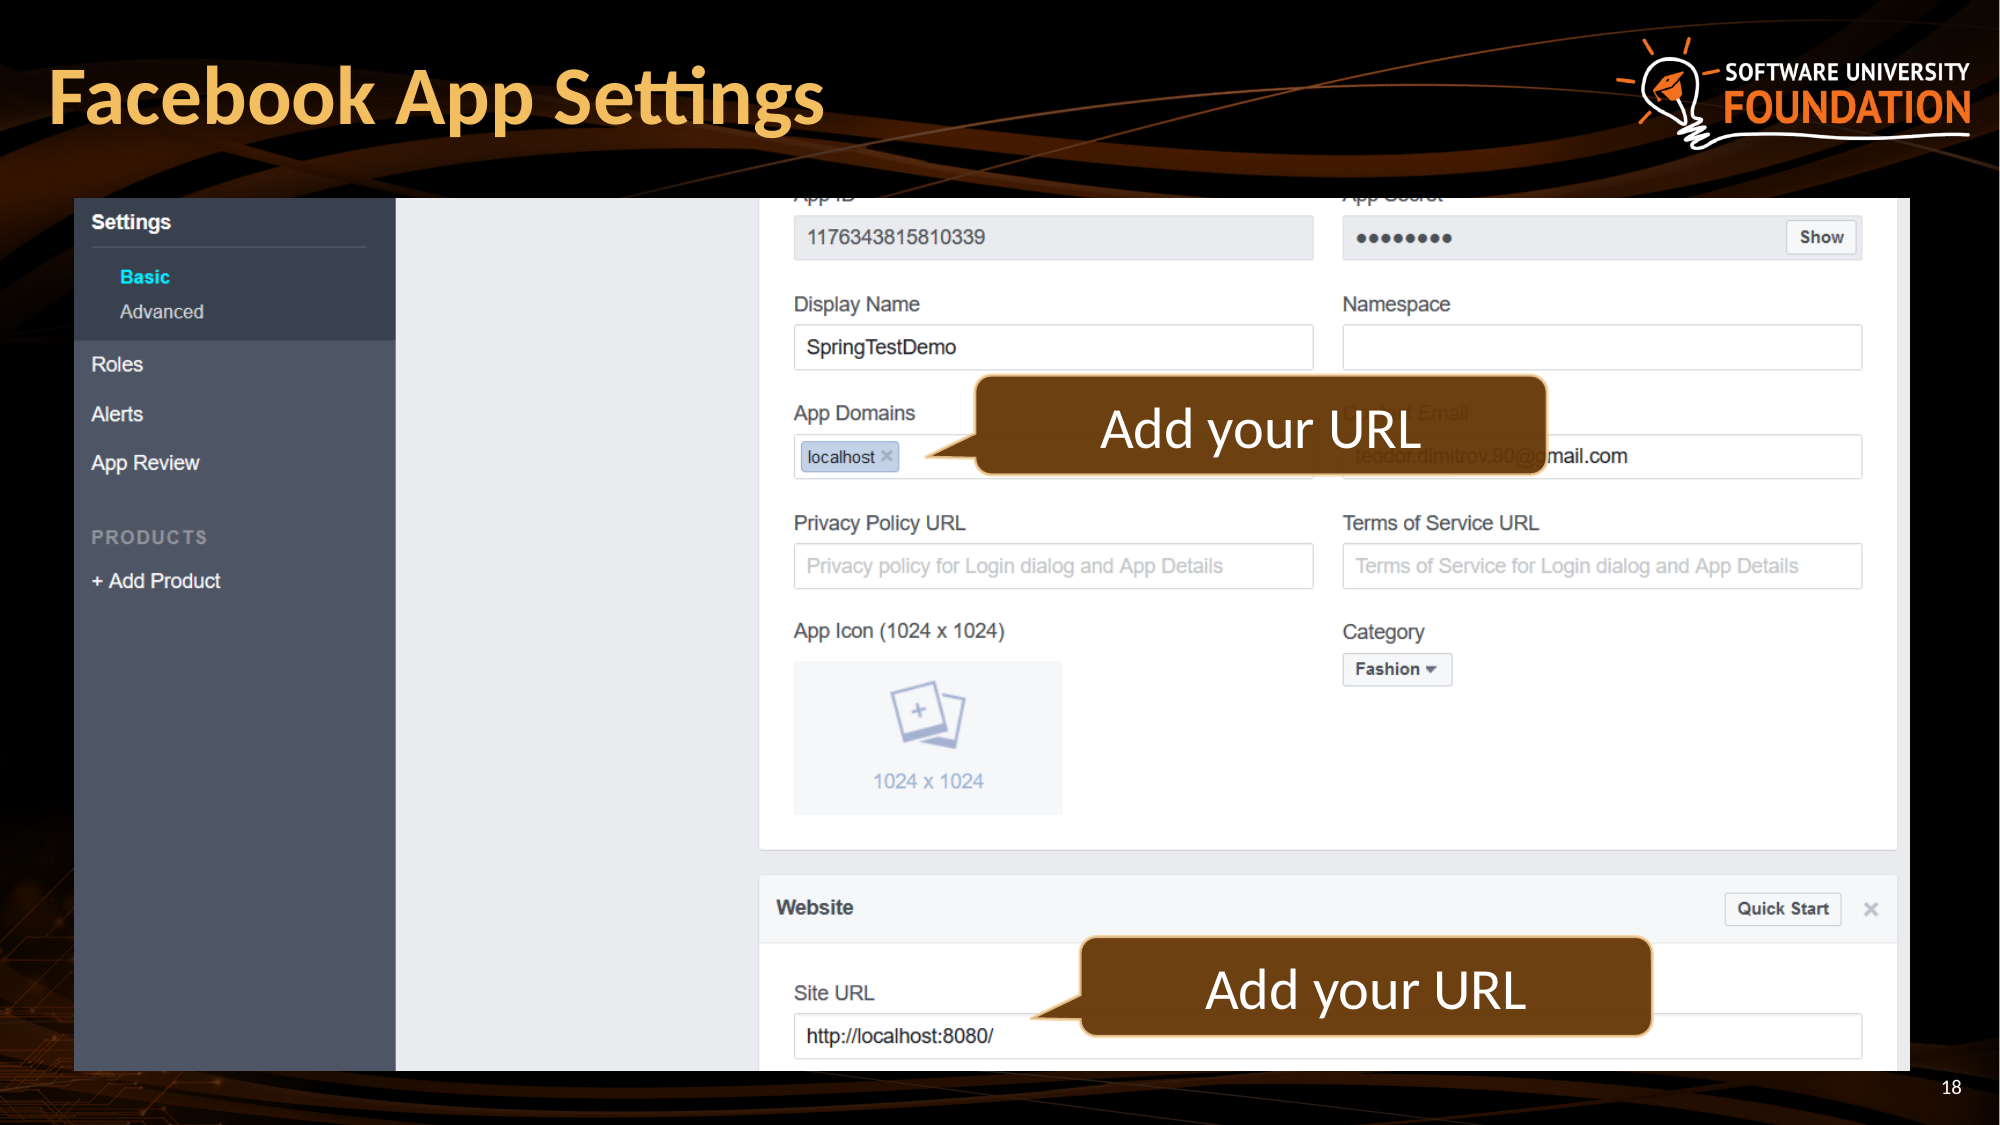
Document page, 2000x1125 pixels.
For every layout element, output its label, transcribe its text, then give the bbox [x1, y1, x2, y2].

picture [0, 0, 2000, 1125]
slide_number 18 [1897, 1070, 1968, 1103]
title Facebook App Settings [30, 6, 1602, 189]
